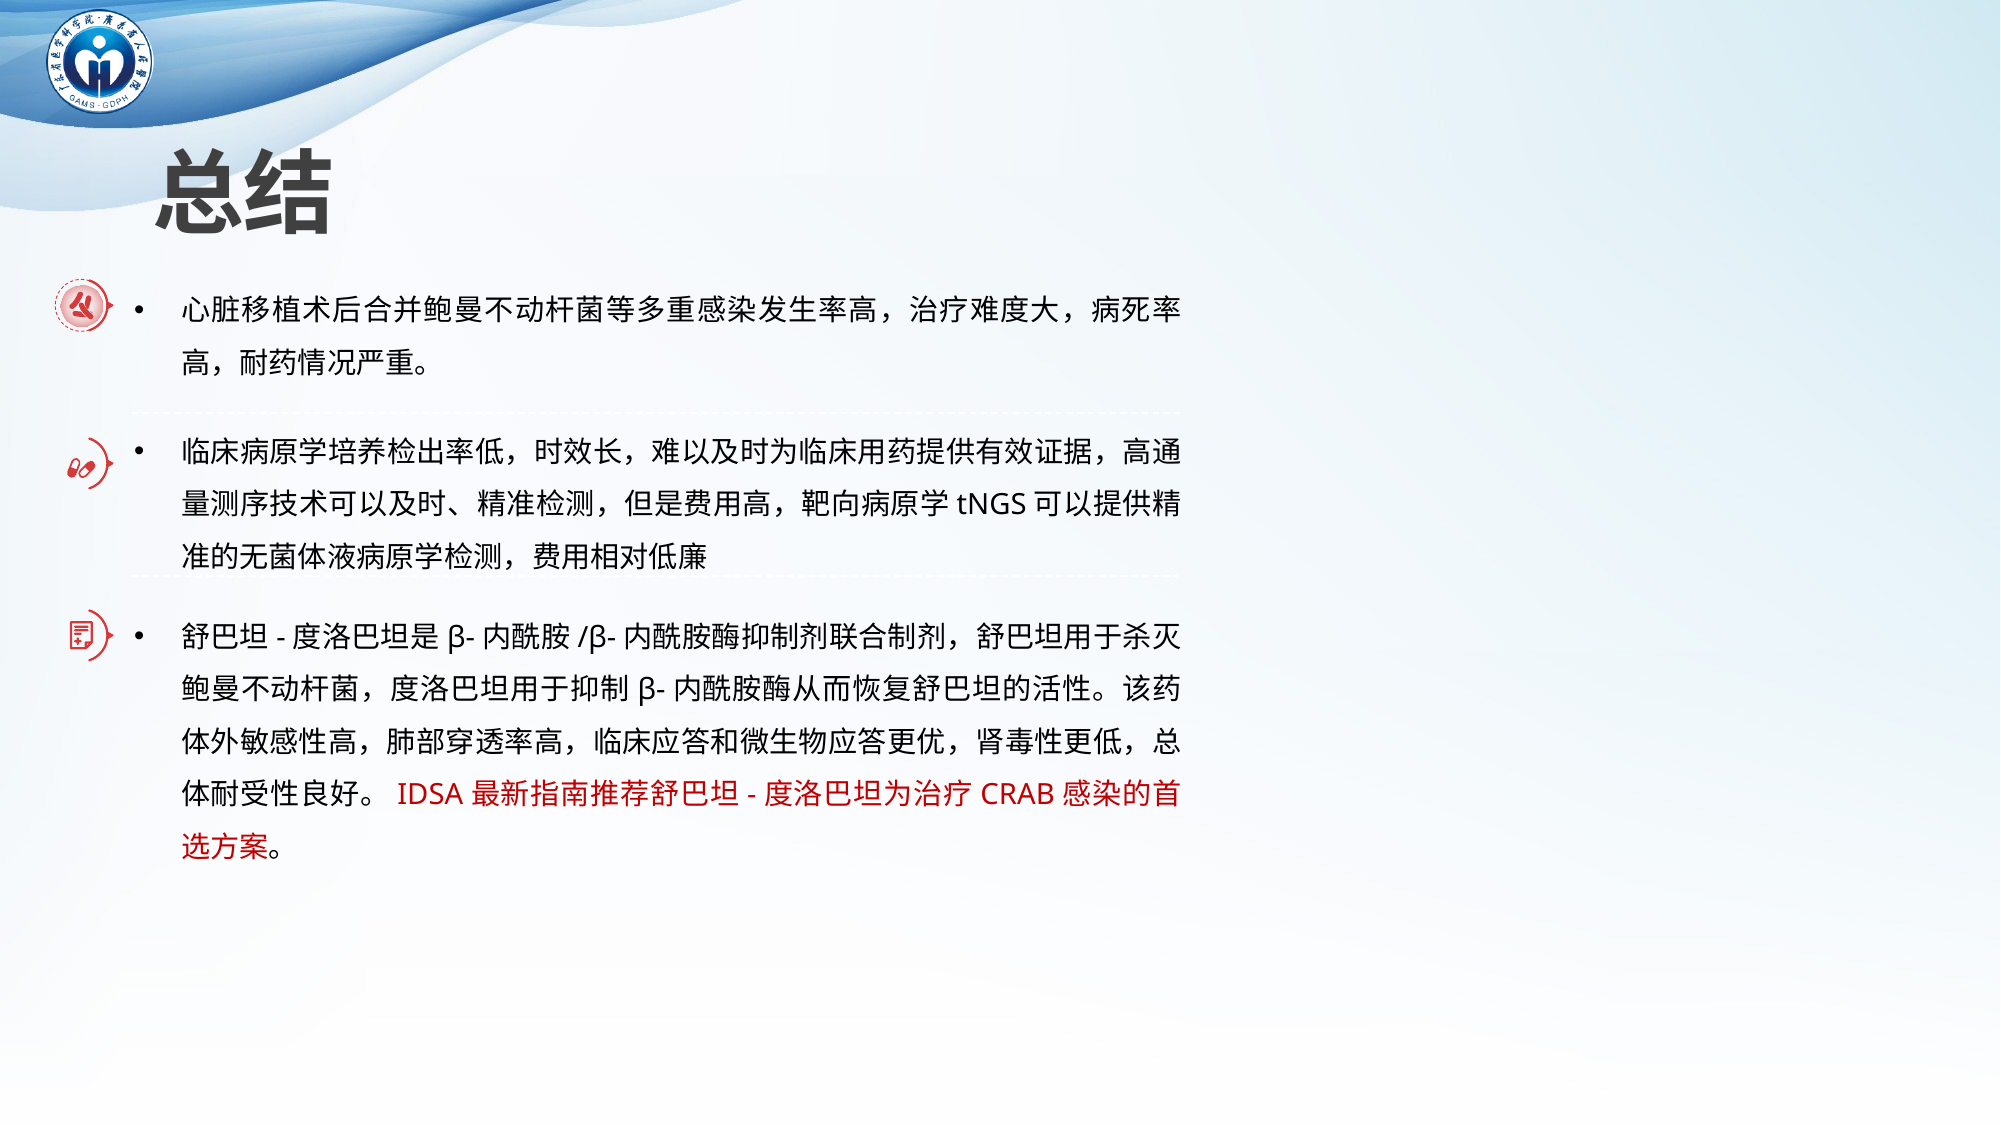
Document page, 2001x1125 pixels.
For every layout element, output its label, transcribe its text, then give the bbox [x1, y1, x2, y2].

text_box [67, 458, 96, 479]
text_box 舒巴坦-度洛巴坦是β-内酰胺/β-内酰胺酶抑制剂联合制剂，舒巴坦用于杀灭鲍曼不动杆菌，度洛巴坦用于抑制β-内酰胺酶从而恢复舒巴坦的活性。该药体外敏感性高，肺部穿透率高，临床应答和微生物应答更优，肾毒性更低，总体耐受性良好。IDSA最新指南推荐舒巴坦-度洛巴坦为治疗CRAB感染的首选方案。 [119, 593, 1197, 871]
picture [0, 0, 2001, 1125]
text_box [88, 609, 114, 662]
text_box 心脏移植术后合并鲍曼不动杆菌等多重感染发生率高，治疗难度大，病死率高，耐药情况严重。 [119, 266, 1197, 387]
text_box [69, 621, 93, 650]
text_box [88, 437, 114, 490]
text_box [54, 278, 114, 332]
title 总结 [137, 70, 1863, 288]
text_box 临床病原学培养检出率低，时效长，难以及时为临床用药提供有效证据，高通量测序技术可以及时、精准检测，但是费用高，靶向病原学tNGS可以提供精准的无菌体液病原学检测，费用相对低廉 [119, 408, 1197, 581]
